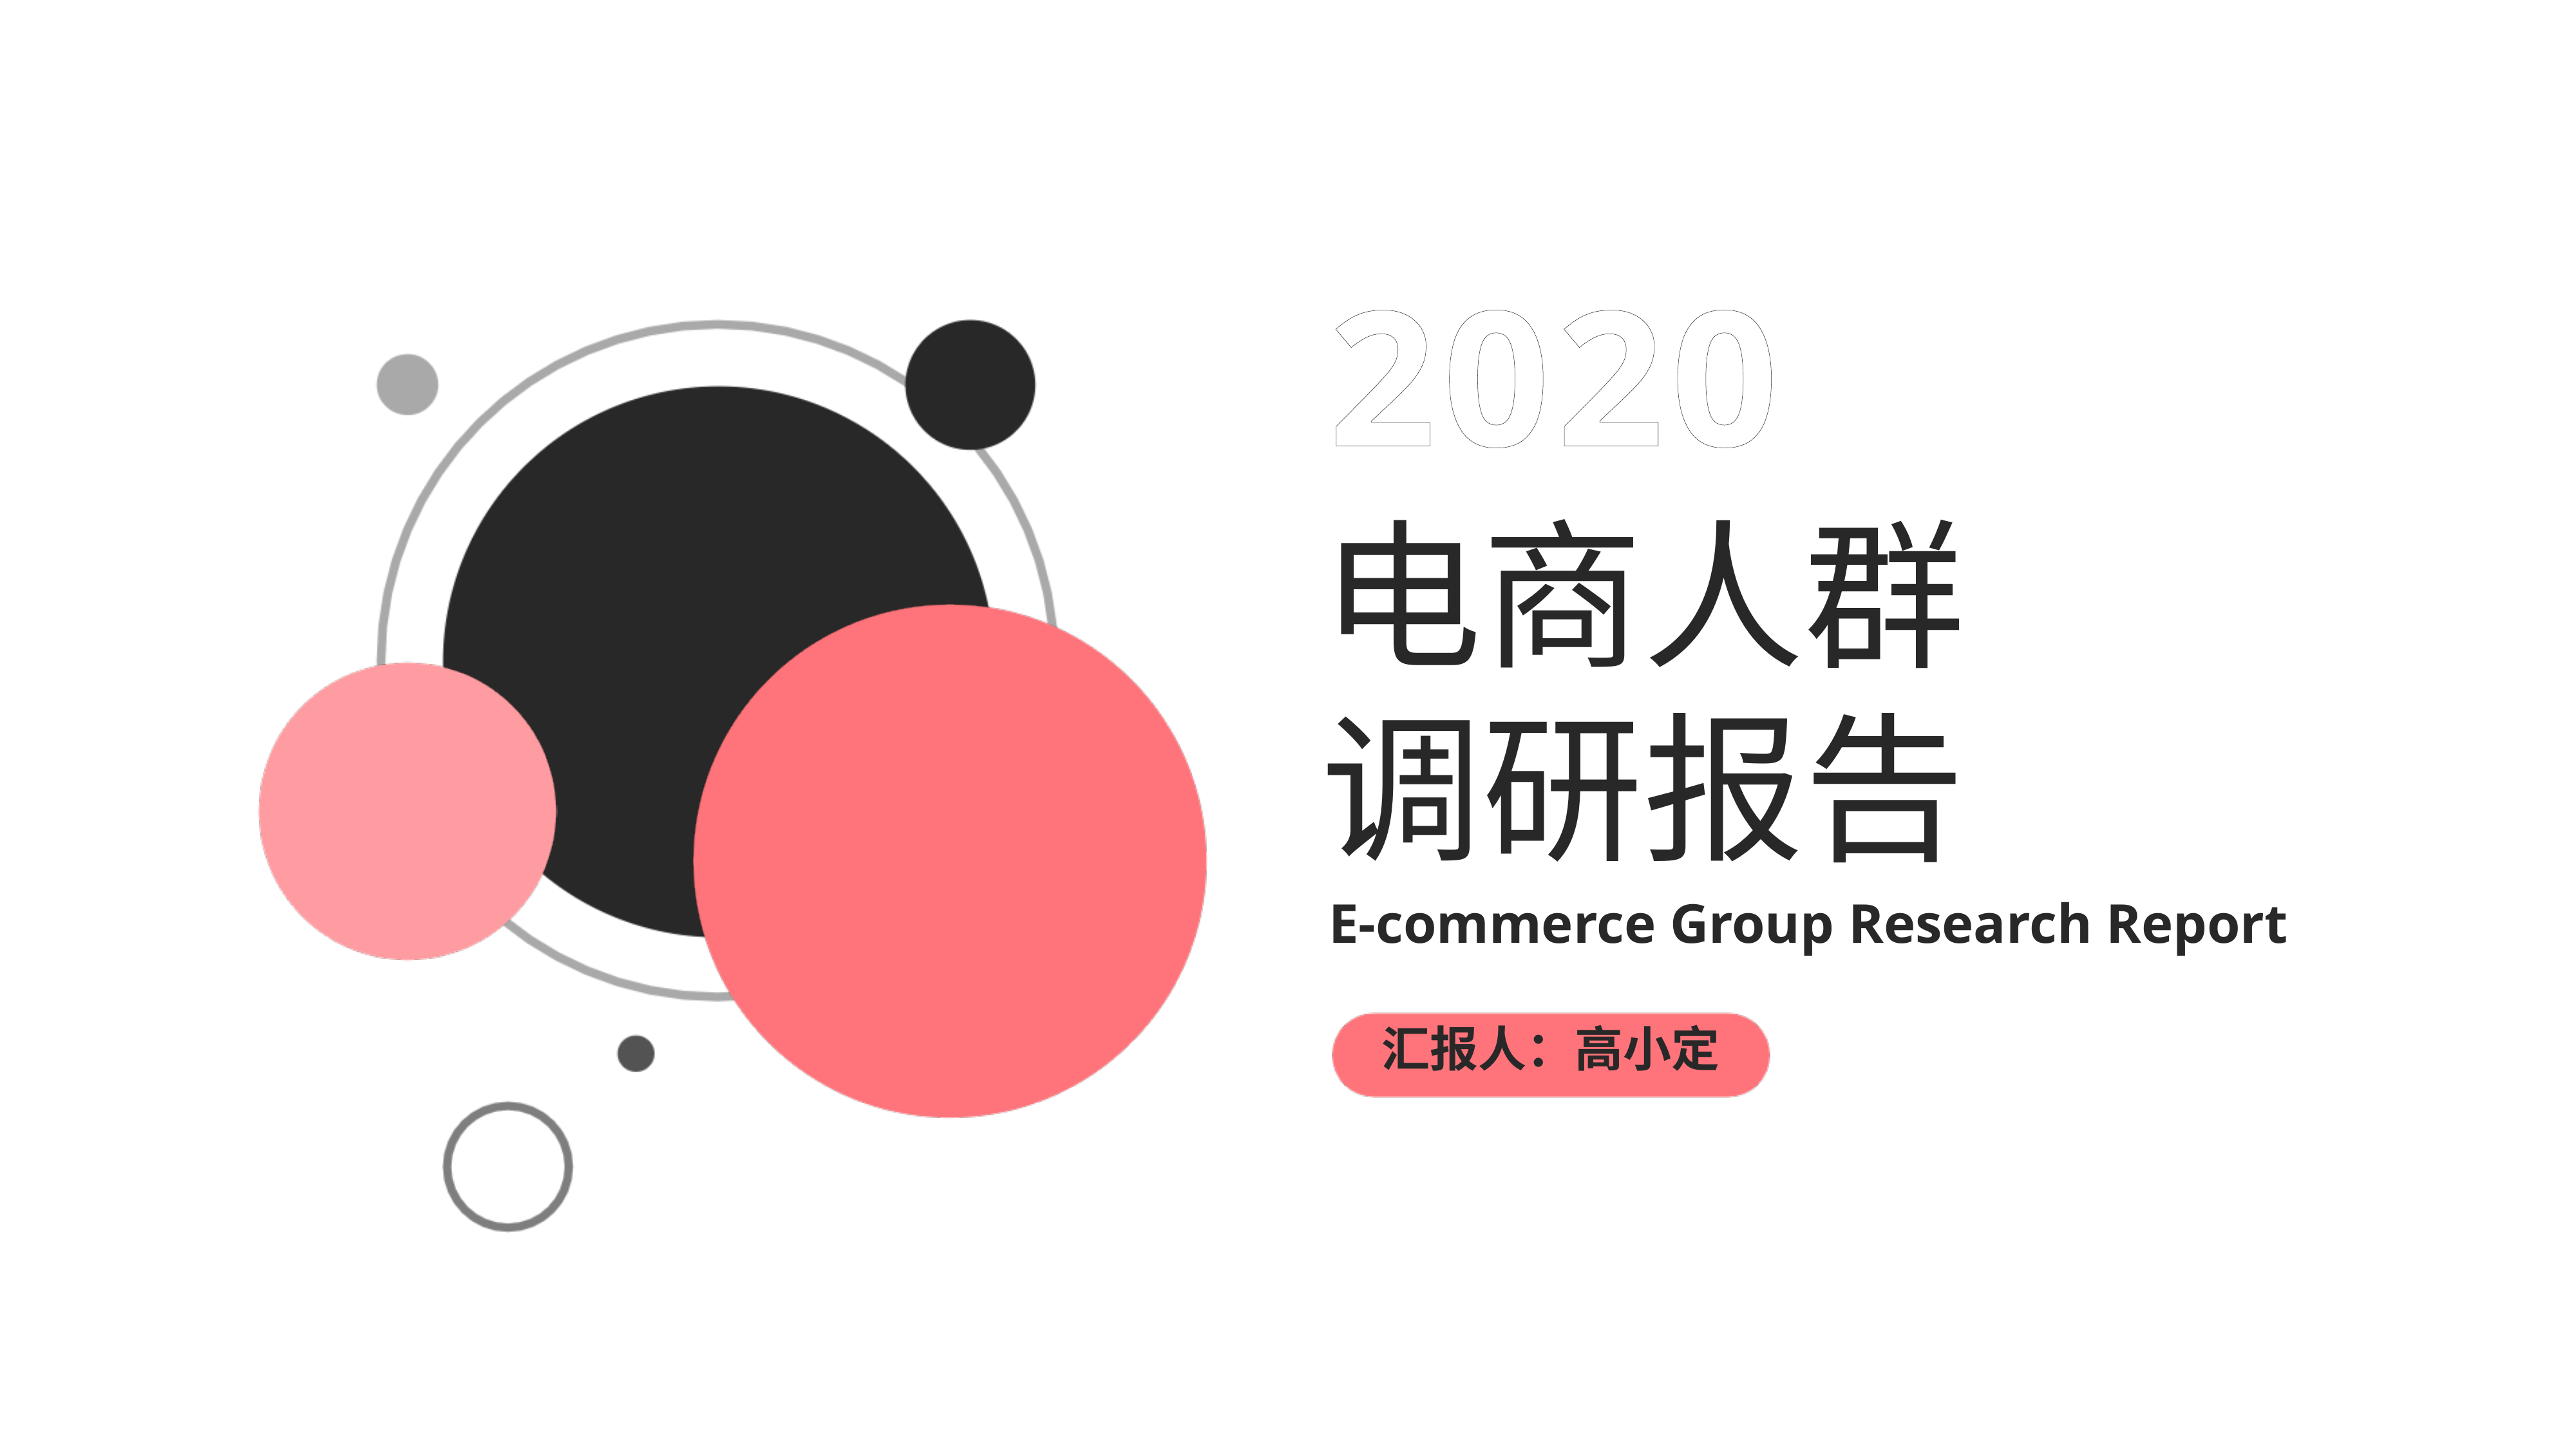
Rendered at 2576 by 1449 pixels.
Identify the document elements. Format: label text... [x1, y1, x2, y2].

text_box 电商人群 调研报告 [1311, 489, 2313, 875]
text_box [257, 318, 1209, 1233]
text_box 2020 [1319, 291, 2000, 480]
picture [1329, 1012, 1772, 1099]
text_box E-commerce Group Research Report [1319, 884, 2332, 949]
